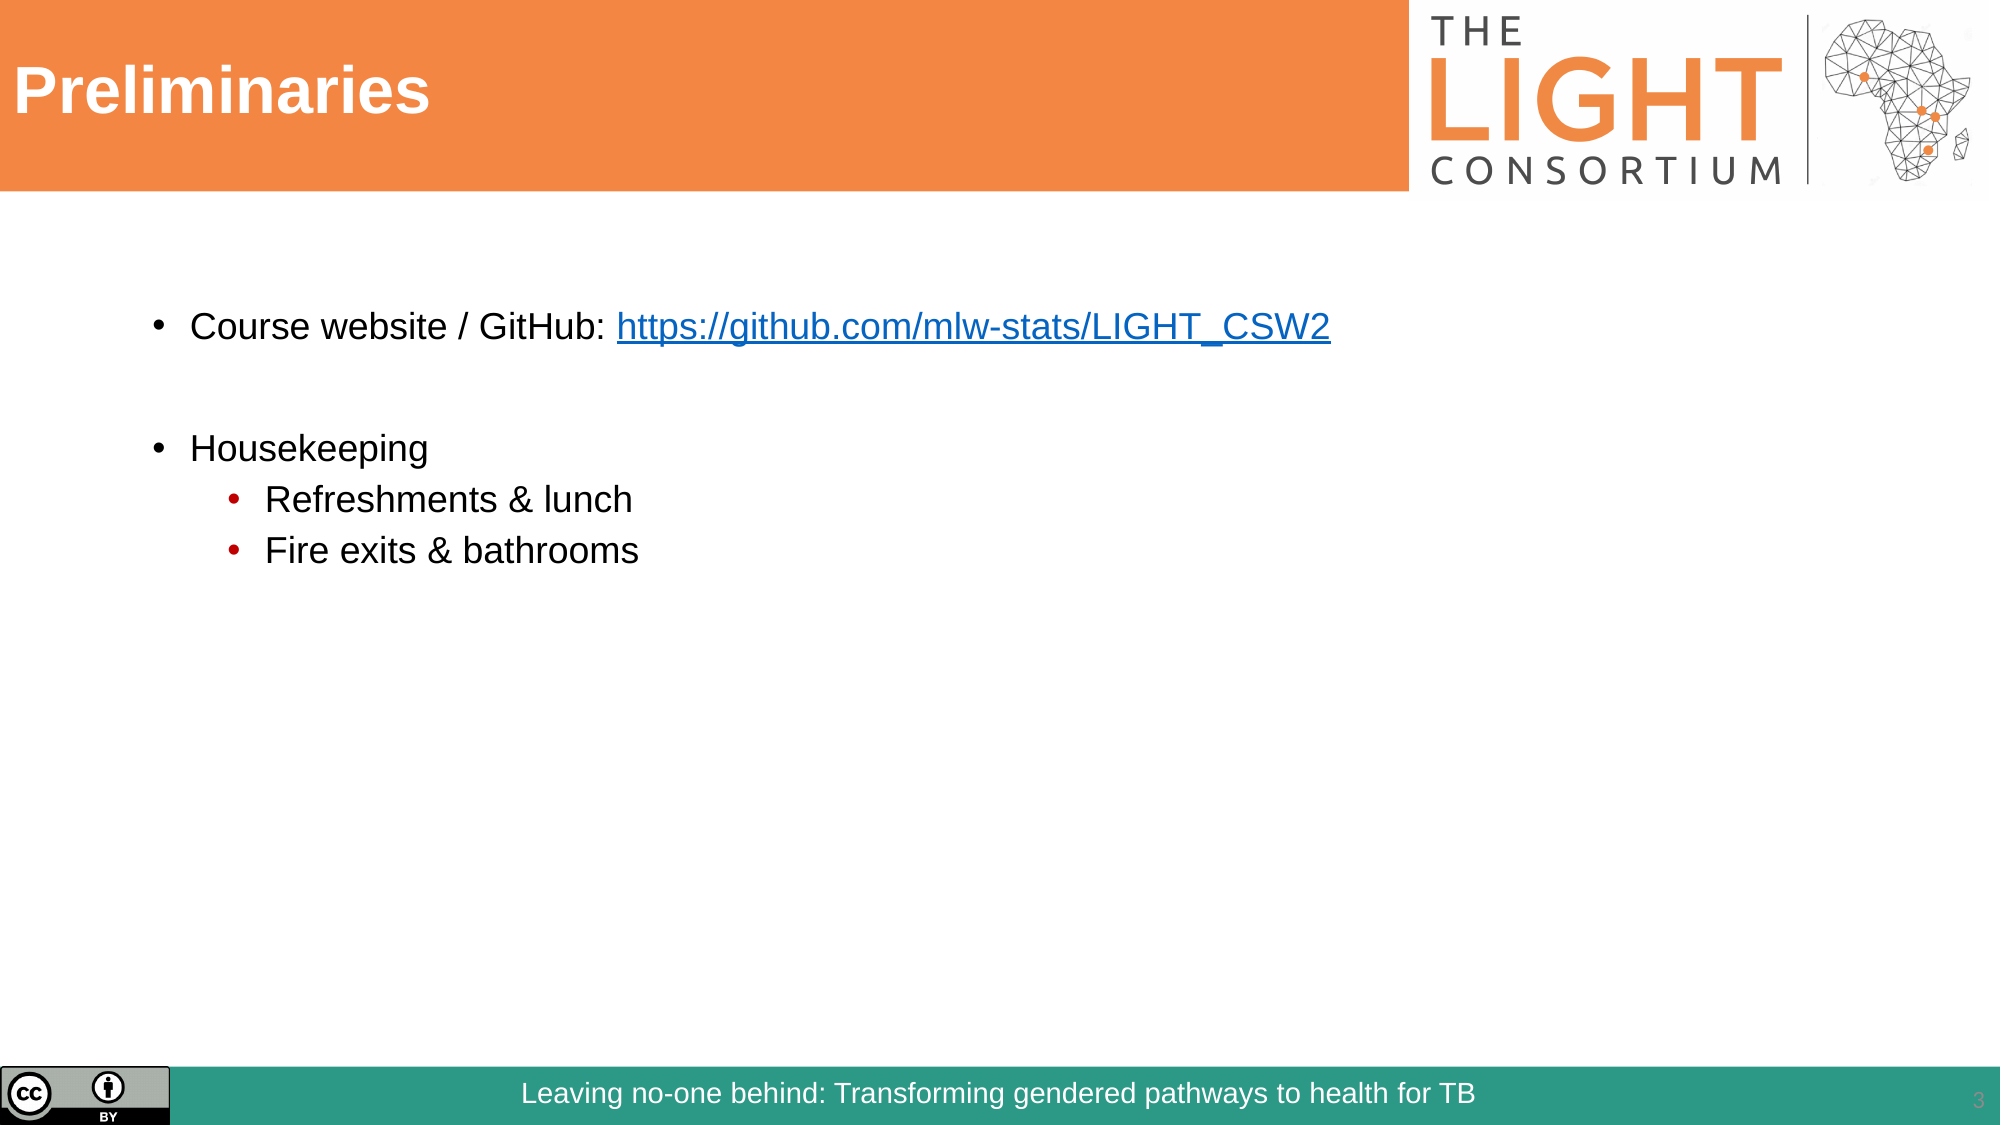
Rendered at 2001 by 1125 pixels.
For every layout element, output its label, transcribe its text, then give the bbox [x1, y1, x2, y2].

list Course website / GitHub: https://github.com/mlw-stats/LIGHT_CSW2 Housekeeping Refreshments & lunch Fire exits & bathrooms [137, 299, 1863, 1066]
title Preliminaries [0, 0, 1410, 192]
picture [0, 1066, 170, 1125]
picture [1409, 0, 1989, 201]
slide_number 3 [1550, 1073, 2000, 1125]
